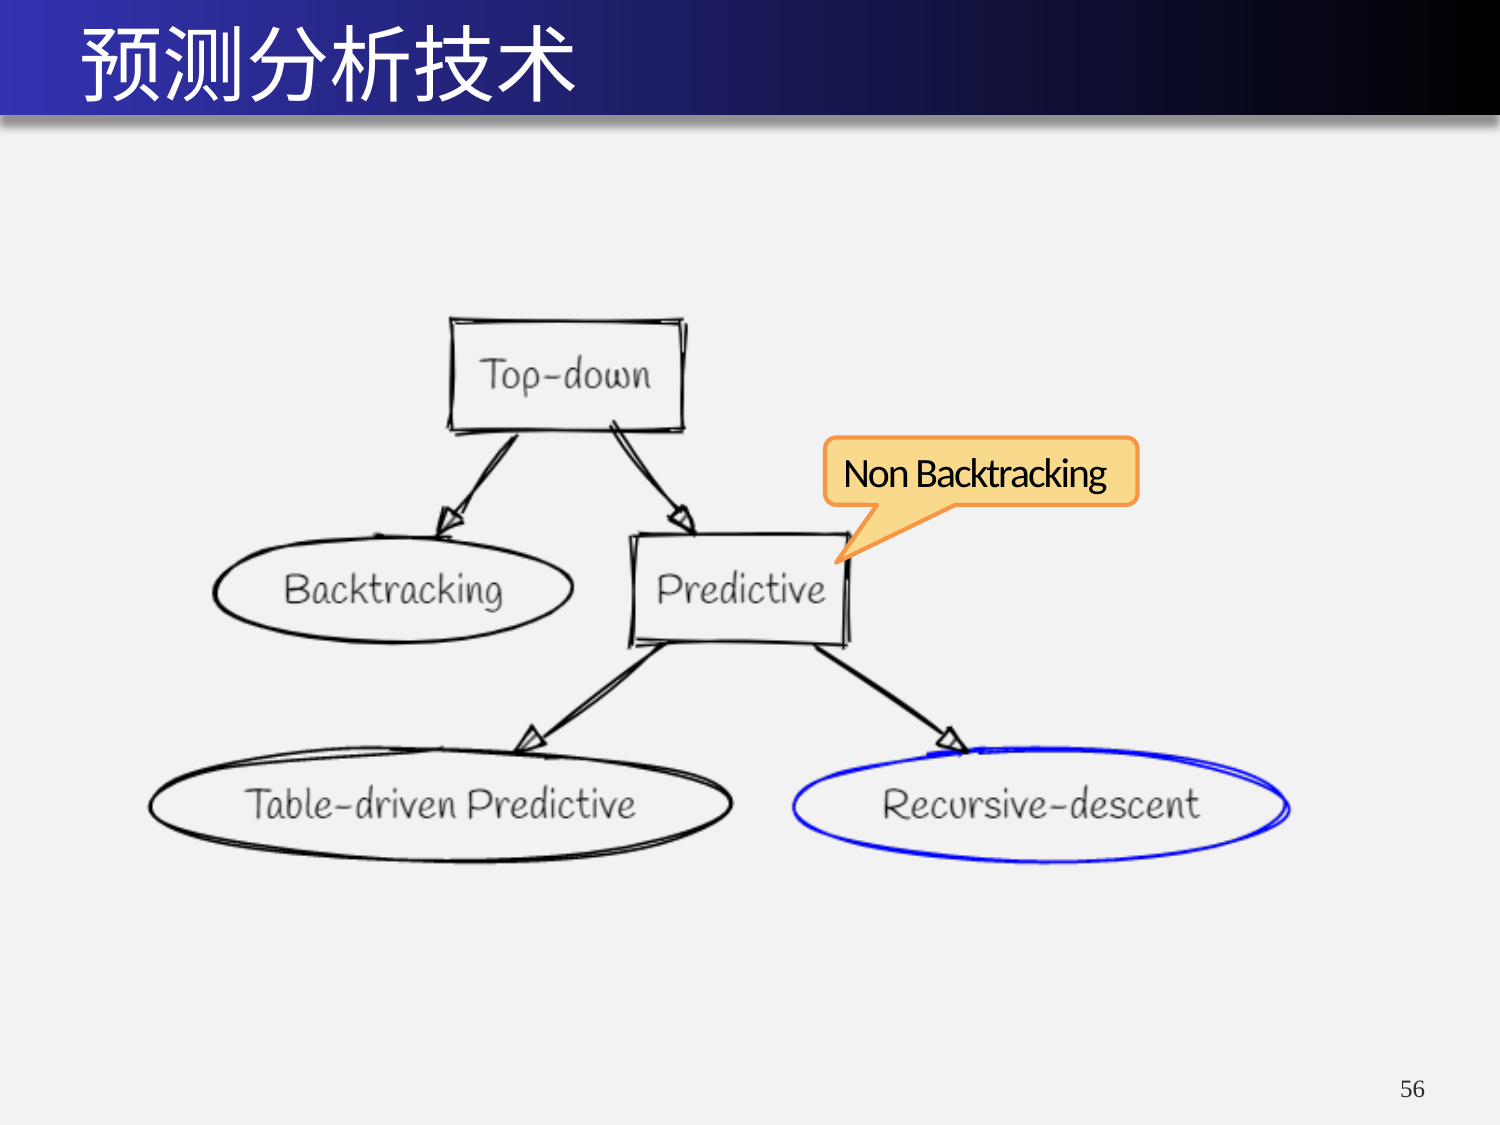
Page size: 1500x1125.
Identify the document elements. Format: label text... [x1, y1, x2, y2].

picture [124, 310, 1297, 871]
slide_number 55 [1368, 1077, 1482, 1103]
title 预测分析技术 [77, 10, 998, 201]
